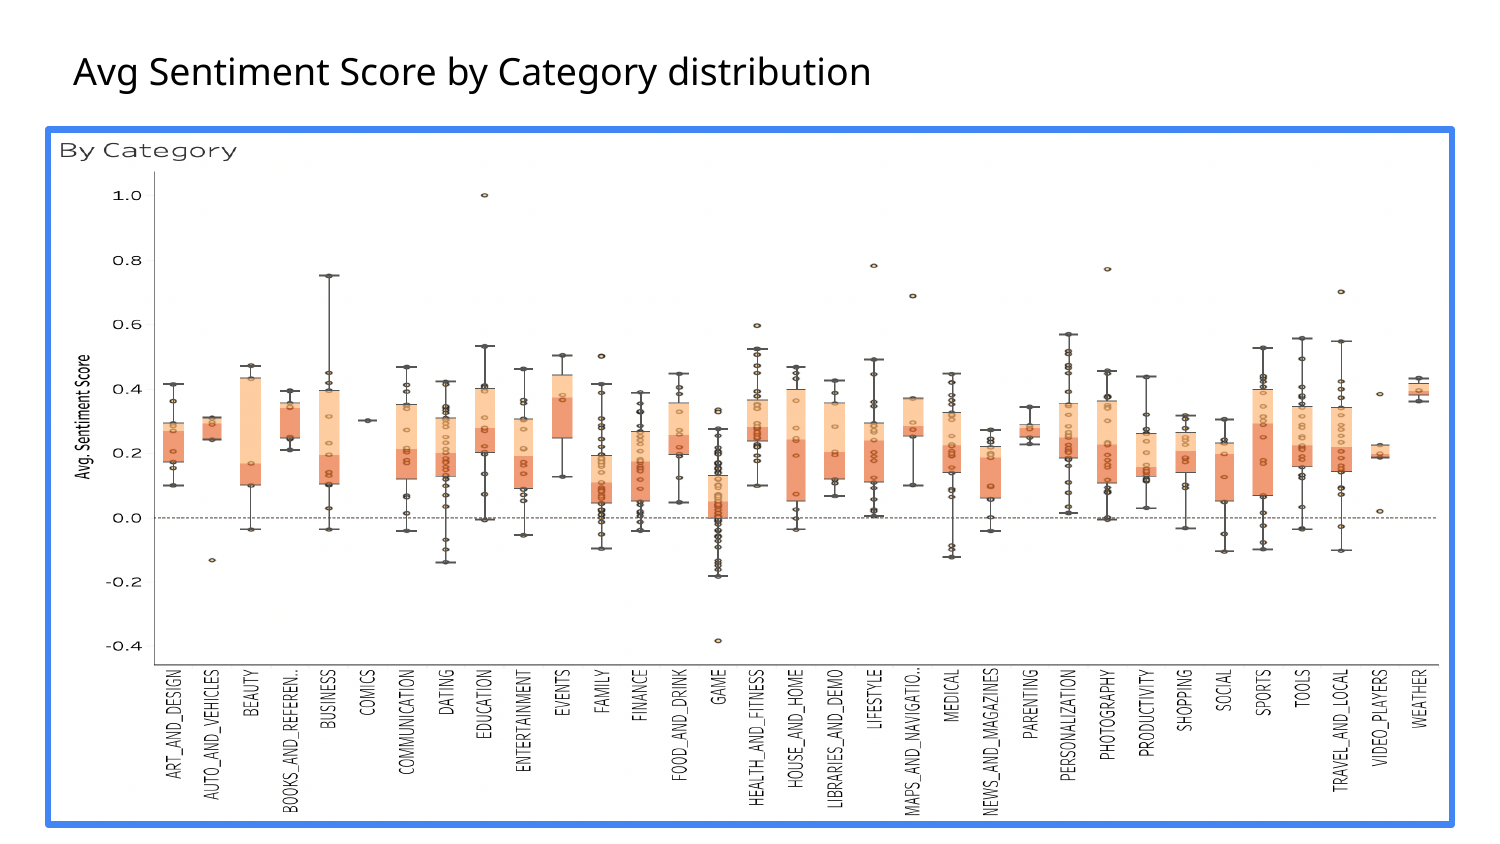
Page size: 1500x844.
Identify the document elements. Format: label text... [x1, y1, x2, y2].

title Avg Sentiment Score by Category distribution [58, 14, 1456, 109]
picture [50, 132, 1450, 822]
